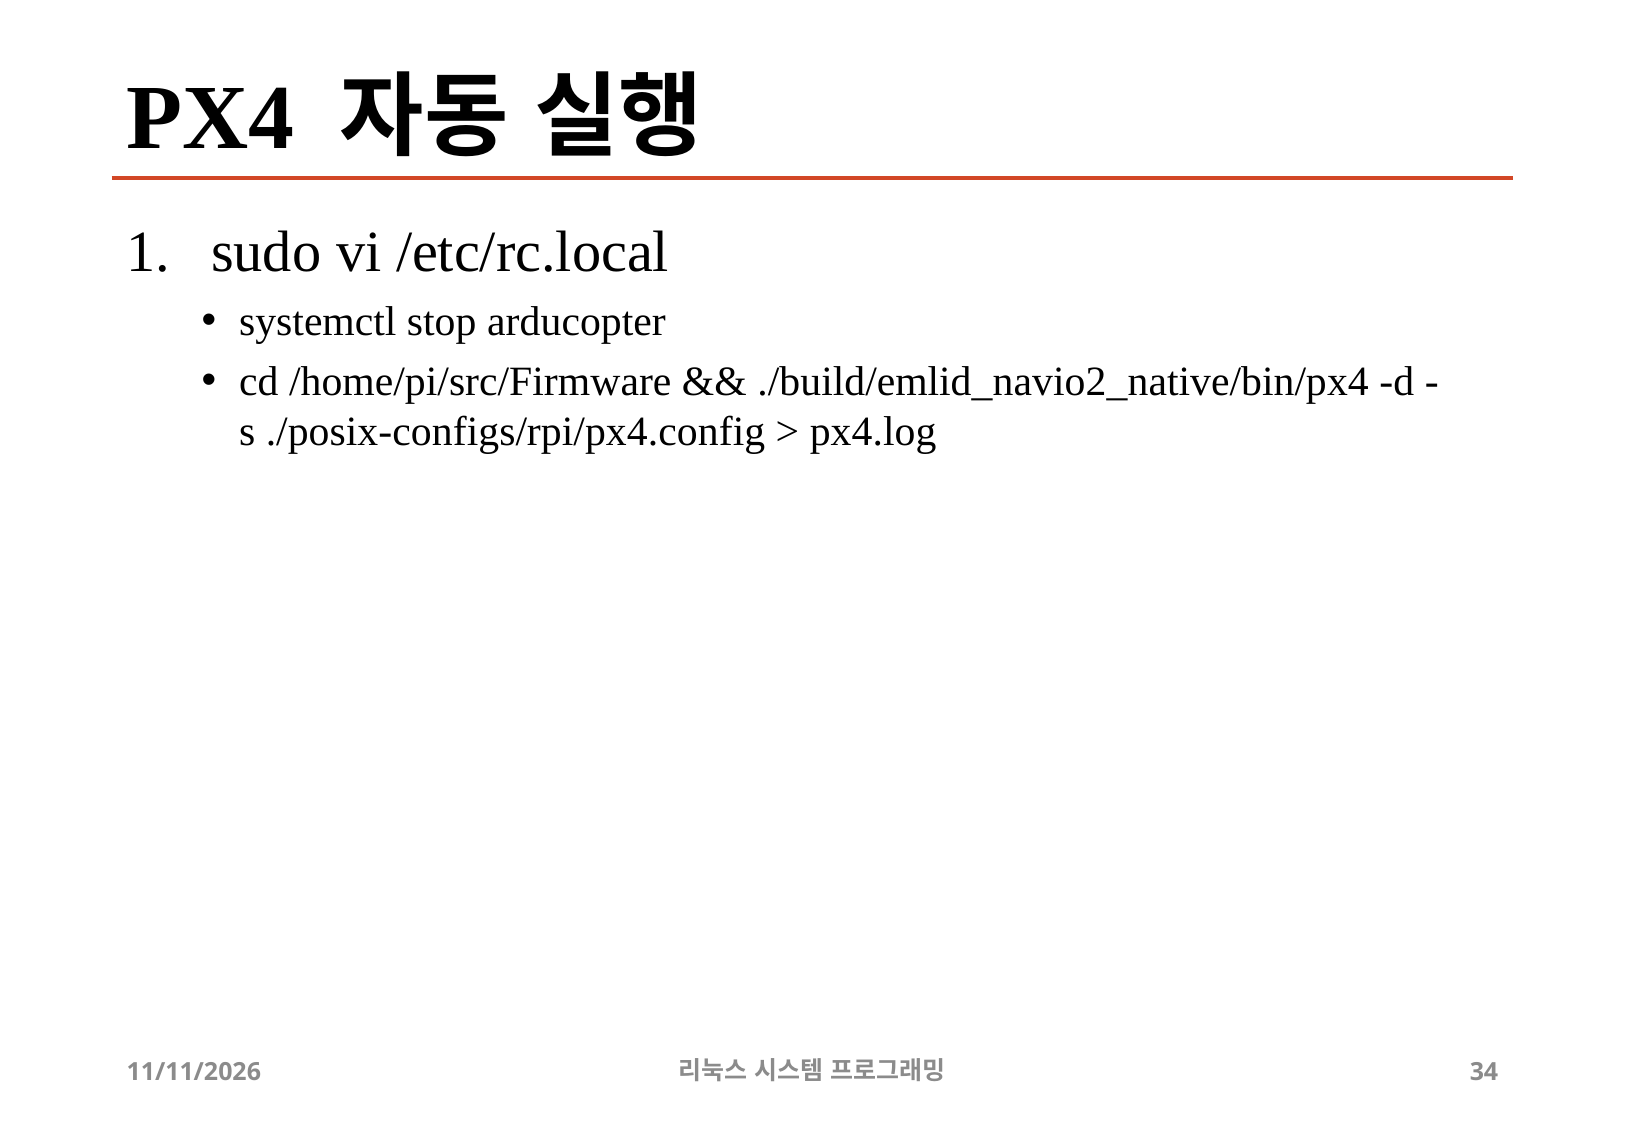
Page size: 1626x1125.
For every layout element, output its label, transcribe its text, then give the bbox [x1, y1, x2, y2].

slide_number 34 [1433, 1042, 1514, 1103]
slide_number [111, 1042, 303, 1103]
footer 리눅스 시스템 프로그래밍 [538, 1042, 1087, 1103]
title PX4 자동 실행 [111, 59, 1514, 179]
list sudo vi /etc/rc.local systemctl stop arducopter cd /home/pi/src/Firmware && ./build/emlid_navio2_native/bin/px4 -d -s ./posix-configs/rpi/px4.config > px4.log [111, 205, 1514, 1014]
